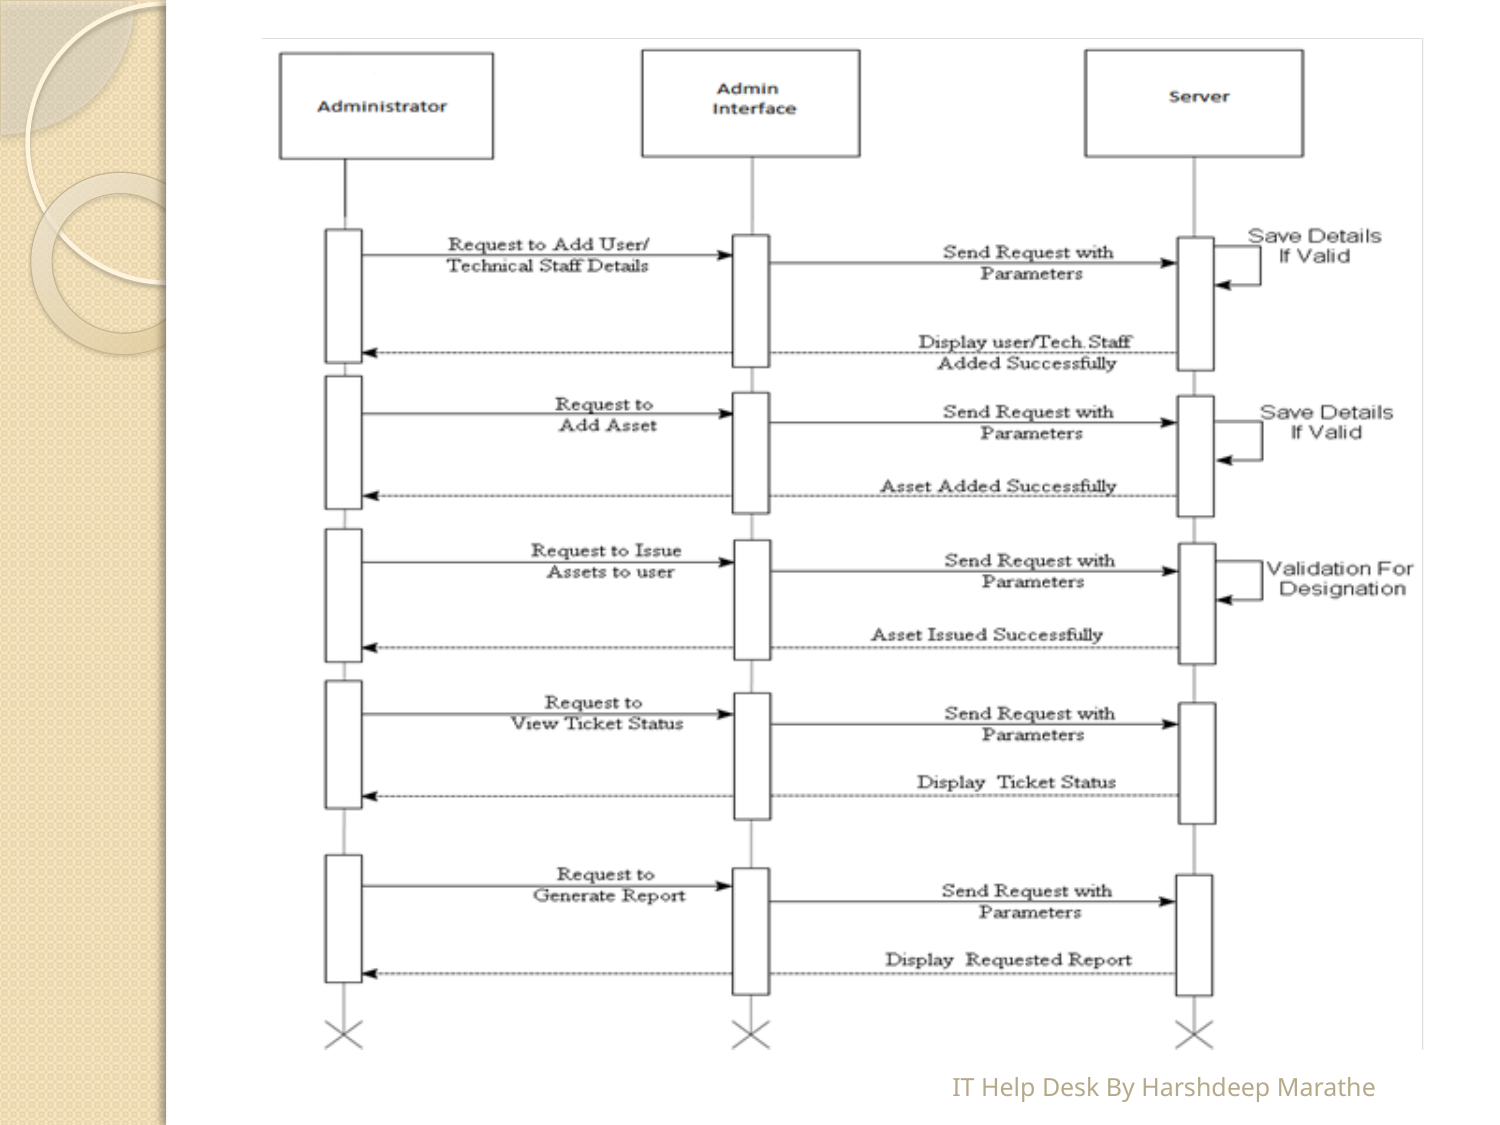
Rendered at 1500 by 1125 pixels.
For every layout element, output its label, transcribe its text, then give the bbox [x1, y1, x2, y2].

footer IT Help Desk By Harshdeep Marathe [937, 1062, 1413, 1113]
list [262, 37, 1426, 1051]
